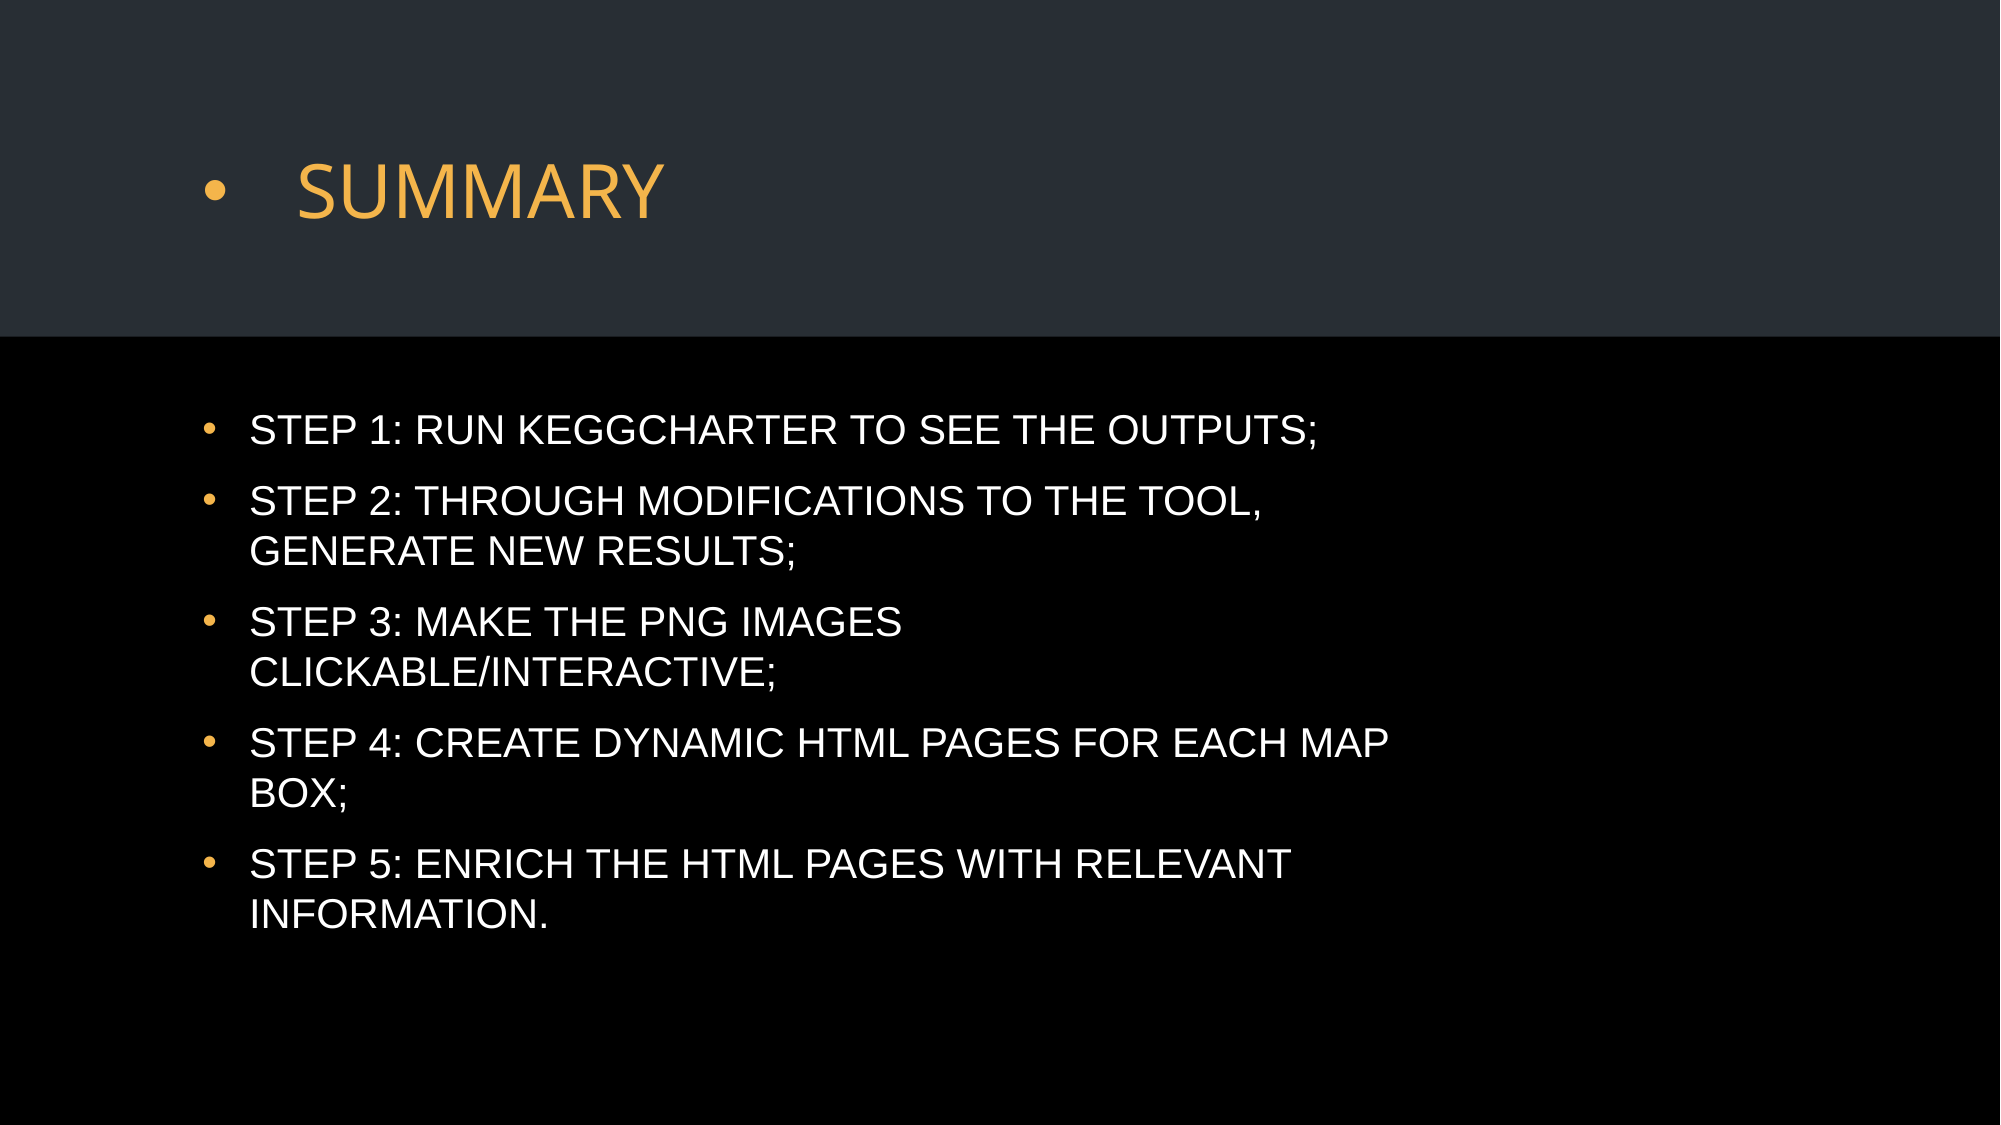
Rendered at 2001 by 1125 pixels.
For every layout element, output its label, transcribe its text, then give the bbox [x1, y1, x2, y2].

text_box [0, 338, 2000, 1125]
text_box [0, 0, 2000, 338]
list Step 1: Run KEGGCharter to see the outputs; Step 2: Through modifications to the tool, generate new results; Step 3: Make the png images clickable/interactive; Step 4: Create dynamic html pages for each map box; Step 5: Enrich the html pages with relevant information. [187, 389, 1450, 950]
title Summary [187, 105, 1648, 283]
